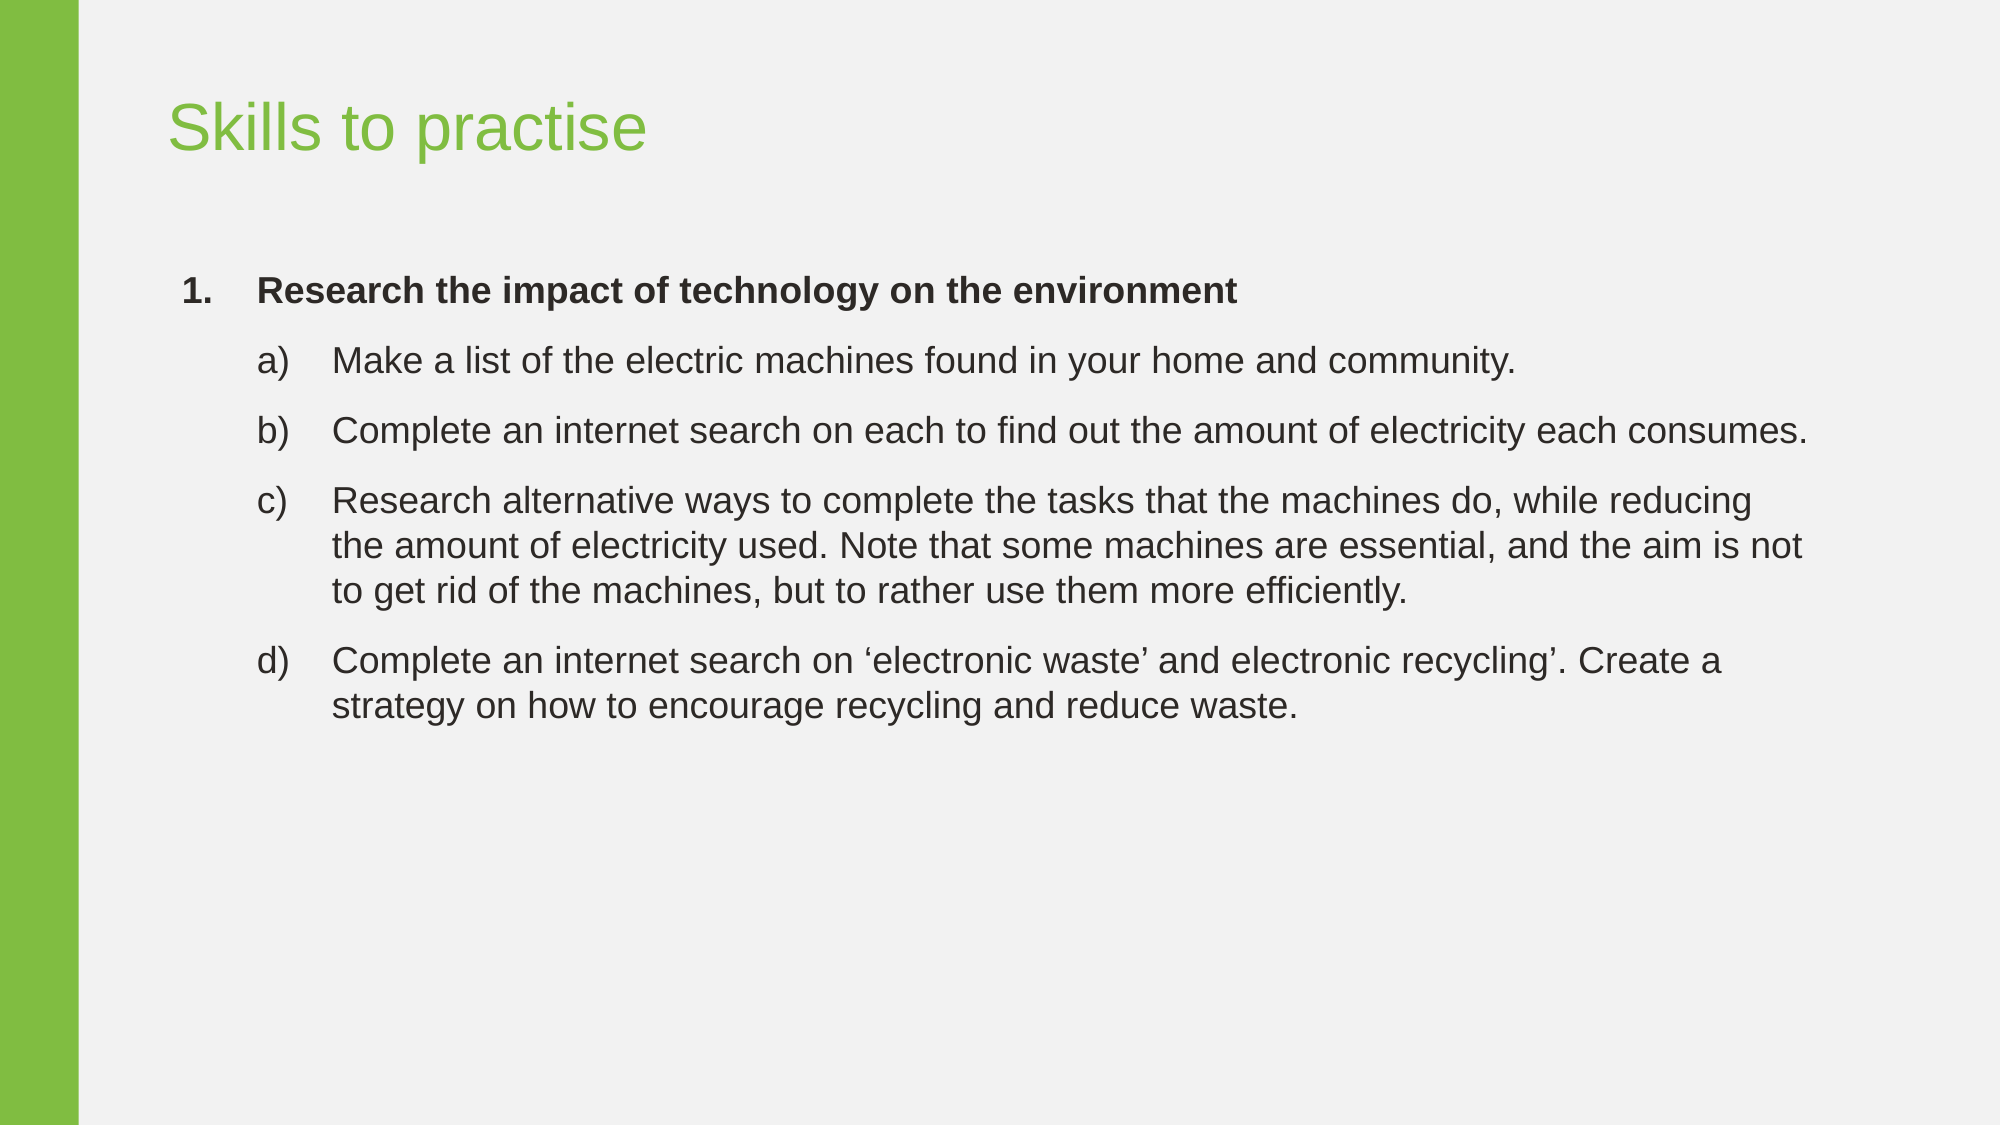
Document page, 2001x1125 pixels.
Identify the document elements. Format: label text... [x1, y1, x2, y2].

text_box [0, 0, 80, 1125]
text_box Skills to practise [167, 32, 1590, 226]
text_box Research the impact of technology on the environment Make a list of the electric machines found in your home and community. Complete an internet search on each to find out the amount of electricity each consumes. Research alternative ways to complete the tasks that the machines do, while reducing the amount of electricity used. Note that some machines are essential, and the aim is not to get rid of the machines, but to rather use them more efficiently. Complete an internet search on ‘electronic waste’ and electronic recycling’. Create a strategy on how to encourage recycling and reduce waste. [167, 258, 1827, 734]
text_box [80, 0, 2000, 1125]
